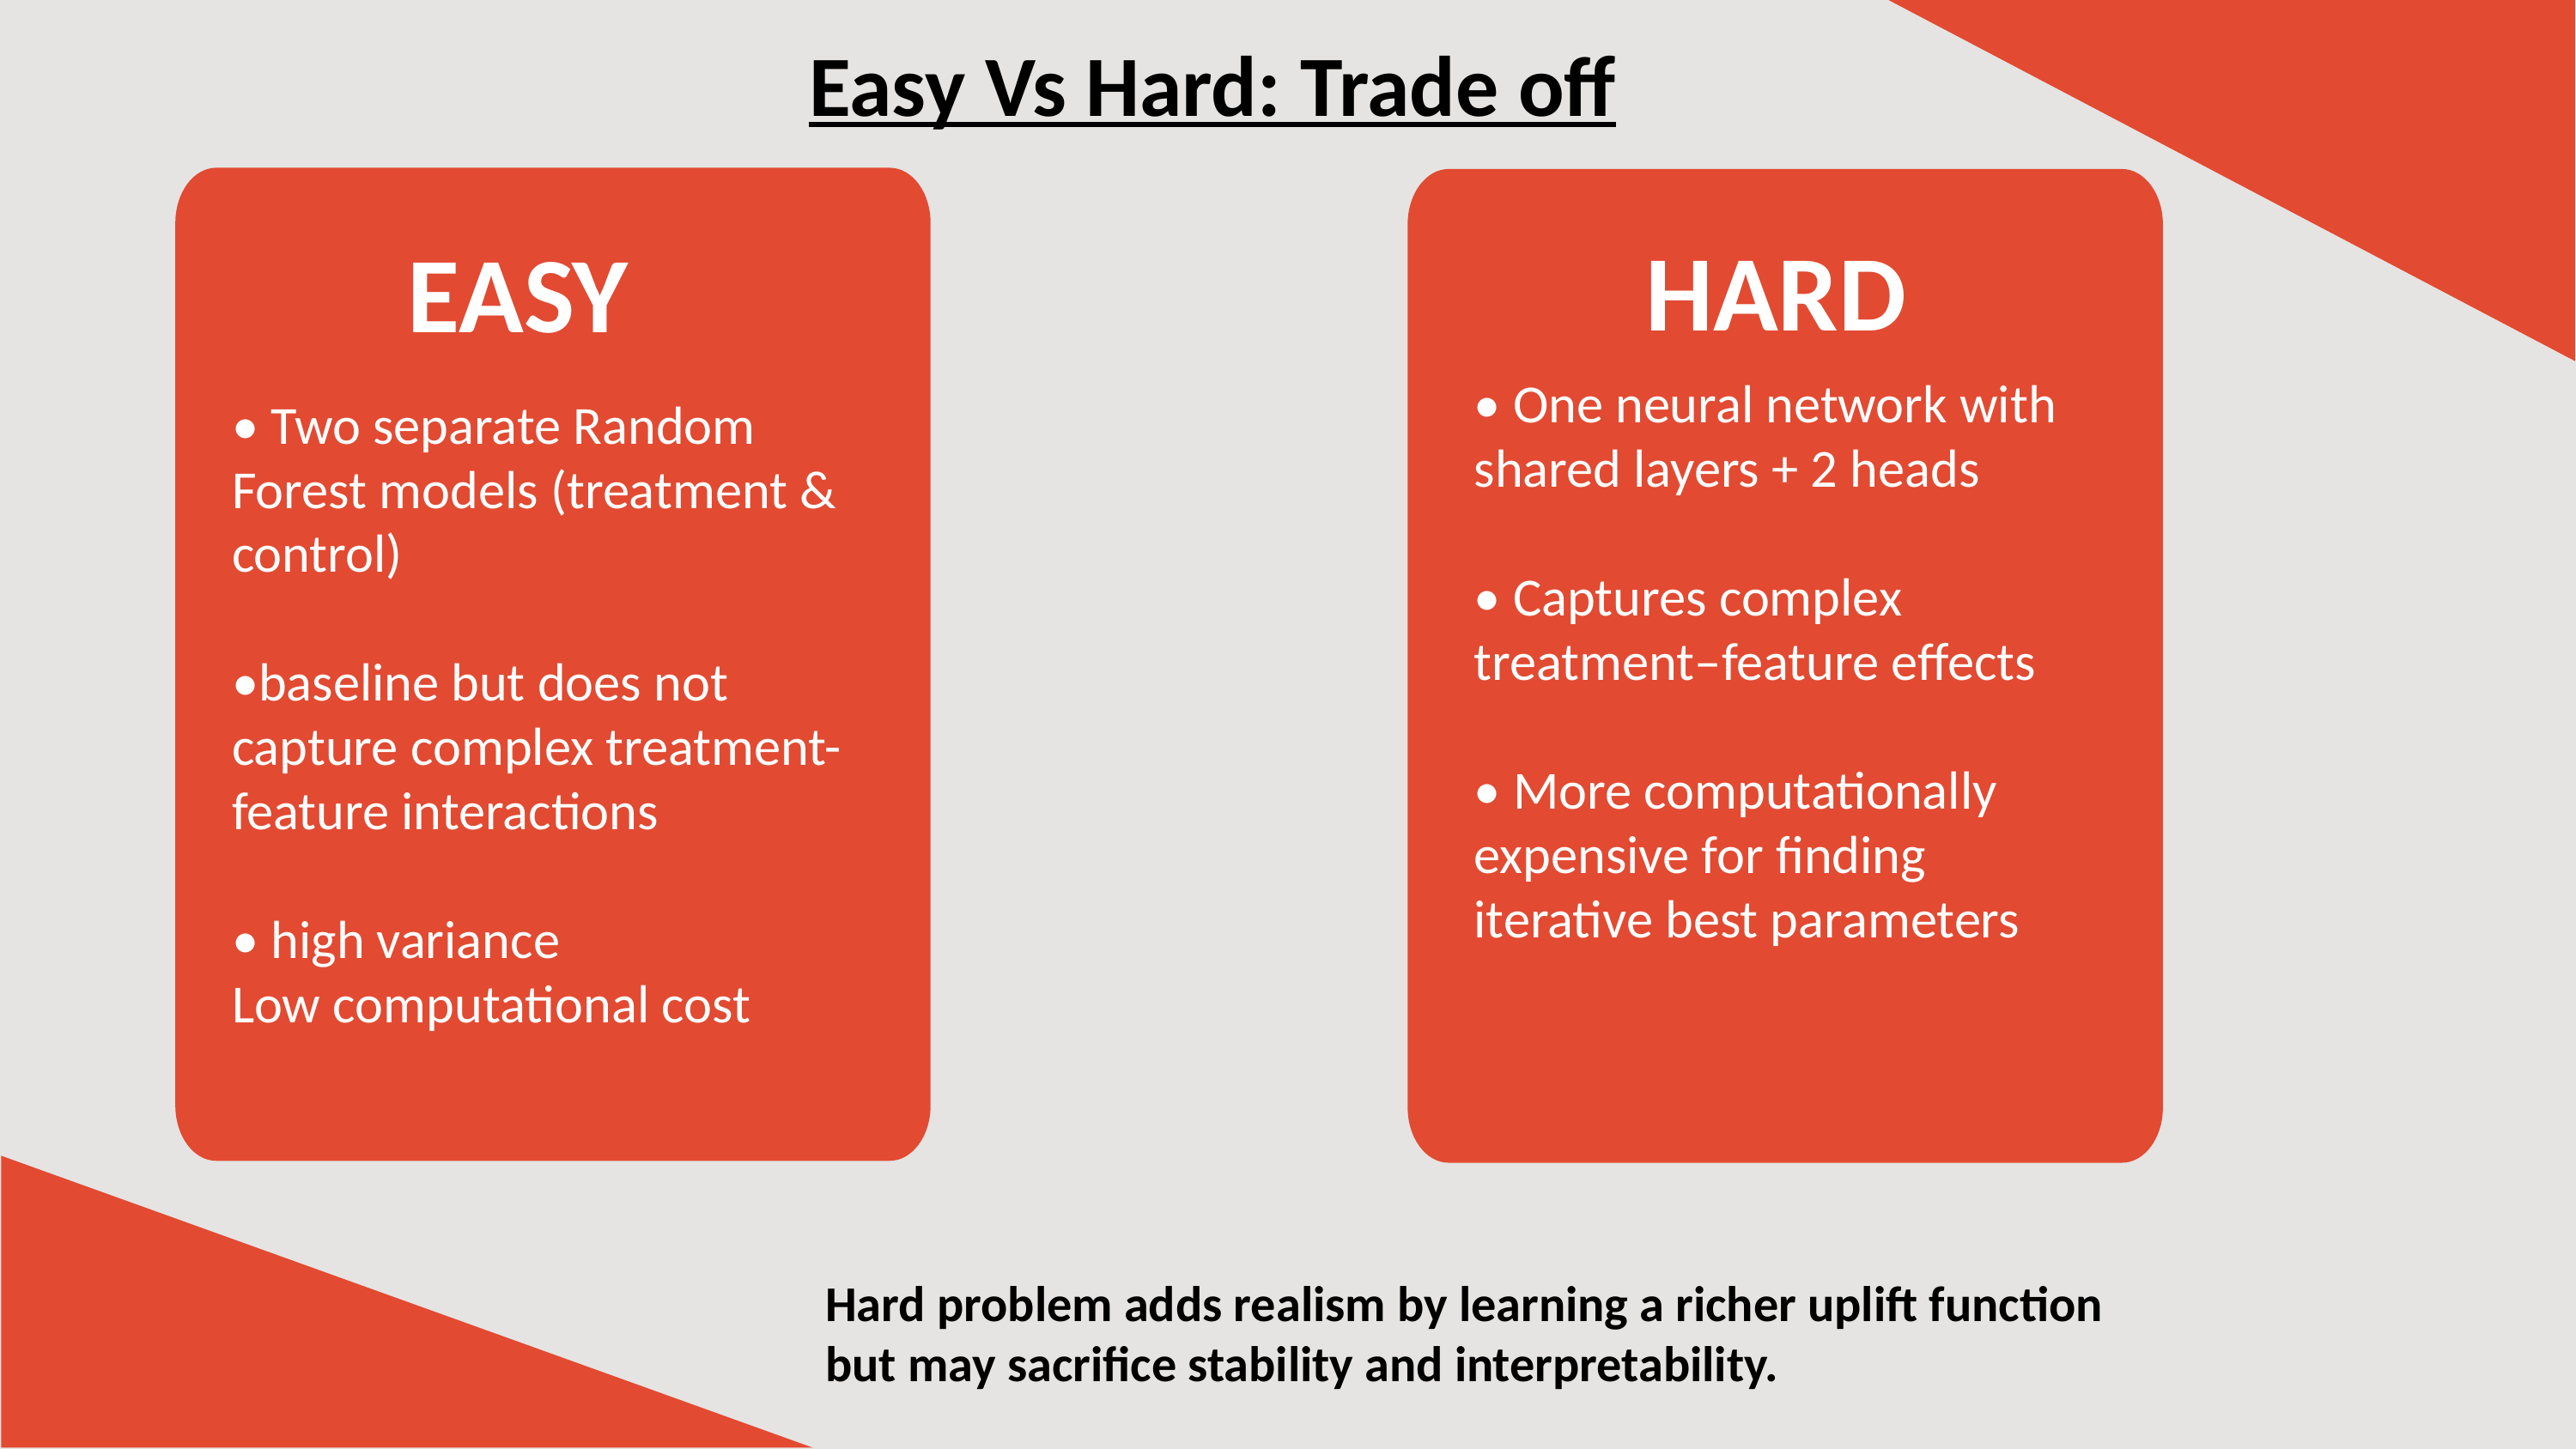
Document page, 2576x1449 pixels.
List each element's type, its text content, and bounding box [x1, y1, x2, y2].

text_box • Two separate Random Forest models (treatment & control) •baseline but does not capture complex treatment-feature interactions • high variance Low computational cost [219, 384, 875, 1040]
text_box [1888, 0, 2575, 361]
text_box [175, 167, 931, 1161]
text_box EASY [395, 219, 642, 361]
text_box • One neural network with shared layers + 2 heads • Captures complex treatment–feature effects • More computationally expensive for finding iterative best parameters [1461, 362, 2109, 955]
text_box [1, 1155, 813, 1448]
text_box HARD [1632, 216, 1983, 359]
text_box Easy Vs Hard: Trade off [796, 23, 2208, 140]
text_box [1407, 168, 2163, 1163]
text_box Hard problem adds realism by learning a richer uplift function but may sacrifice stability and interpretability. [812, 1264, 2208, 1398]
